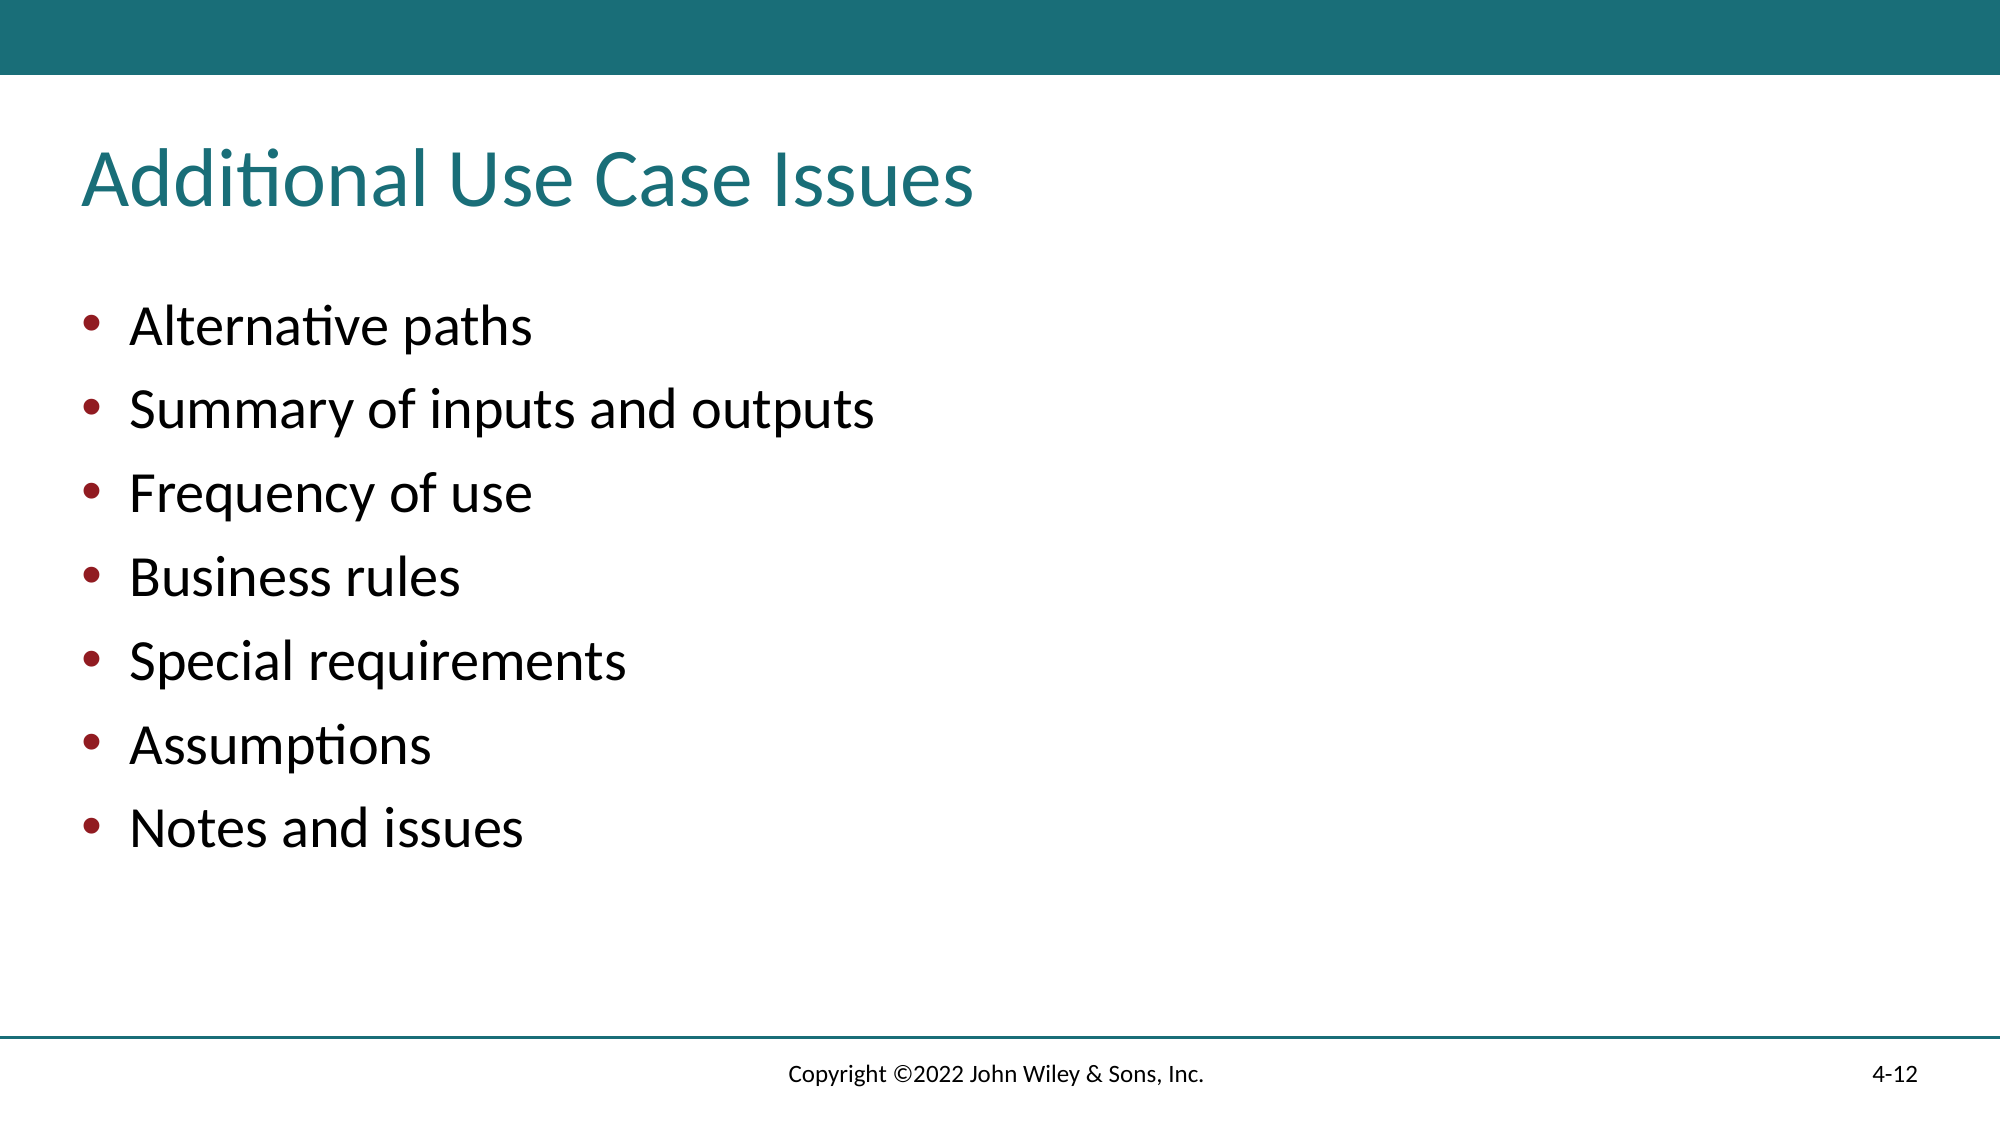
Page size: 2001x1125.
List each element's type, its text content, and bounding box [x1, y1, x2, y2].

slide_number 4-12 [1412, 1042, 1934, 1103]
footer Copyright ©2022 John Wiley & Sons, Inc. [662, 1042, 1338, 1103]
list Alternative paths Summary of inputs and outputs Frequency of use Business rules Special requirements Assumptions Notes and issues [66, 287, 1934, 1025]
title Additional Use Case Issues [66, 127, 1934, 287]
